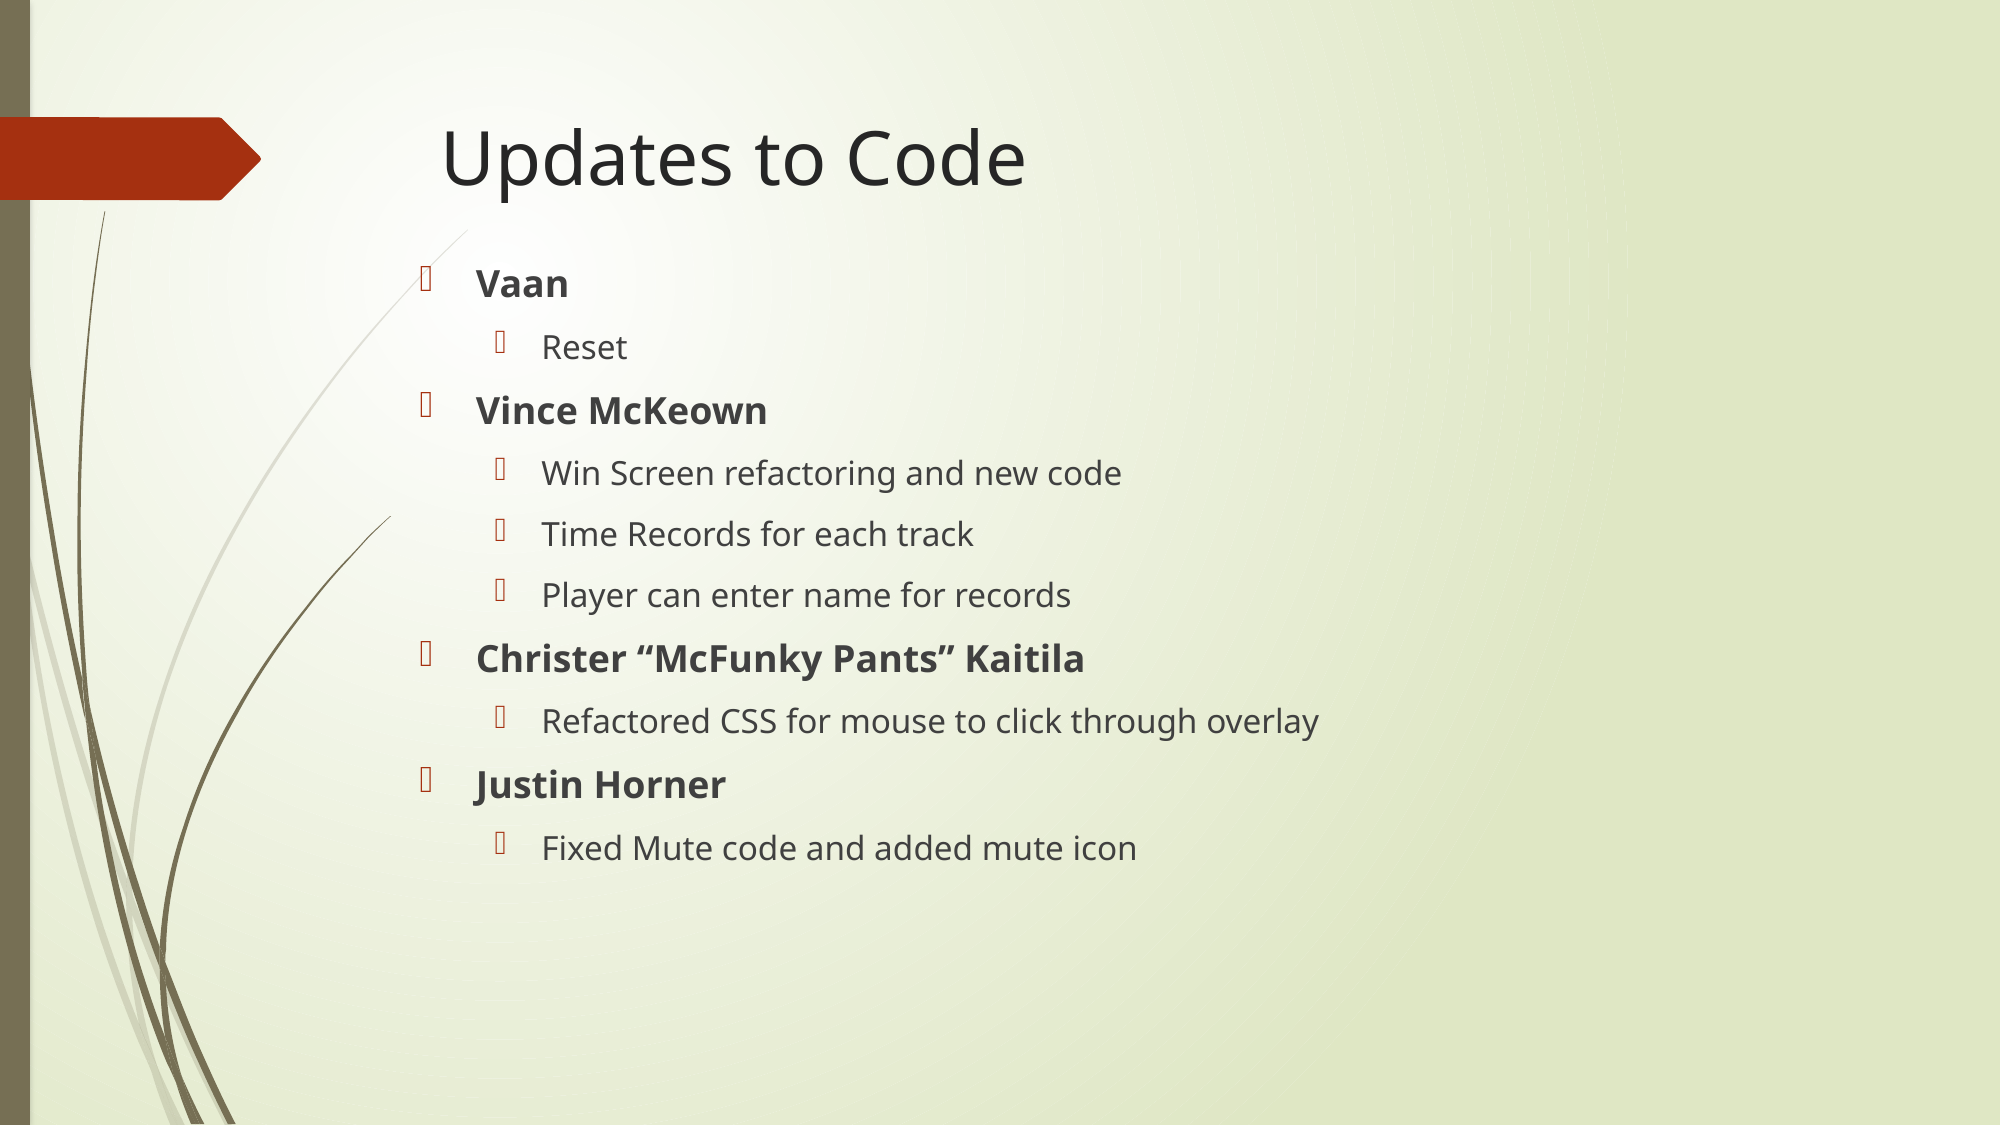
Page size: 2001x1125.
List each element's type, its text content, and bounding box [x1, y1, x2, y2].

list Vaan Reset Vince McKeown Win Screen refactoring and new code Time Records for each track Player can enter name for records Christer “McFunky Pants” Kaitila Refactored CSS for mouse to click through overlay Justin Horner Fixed Mute code and added mute icon [404, 252, 1868, 1028]
title Updates to Code [425, 102, 1888, 220]
